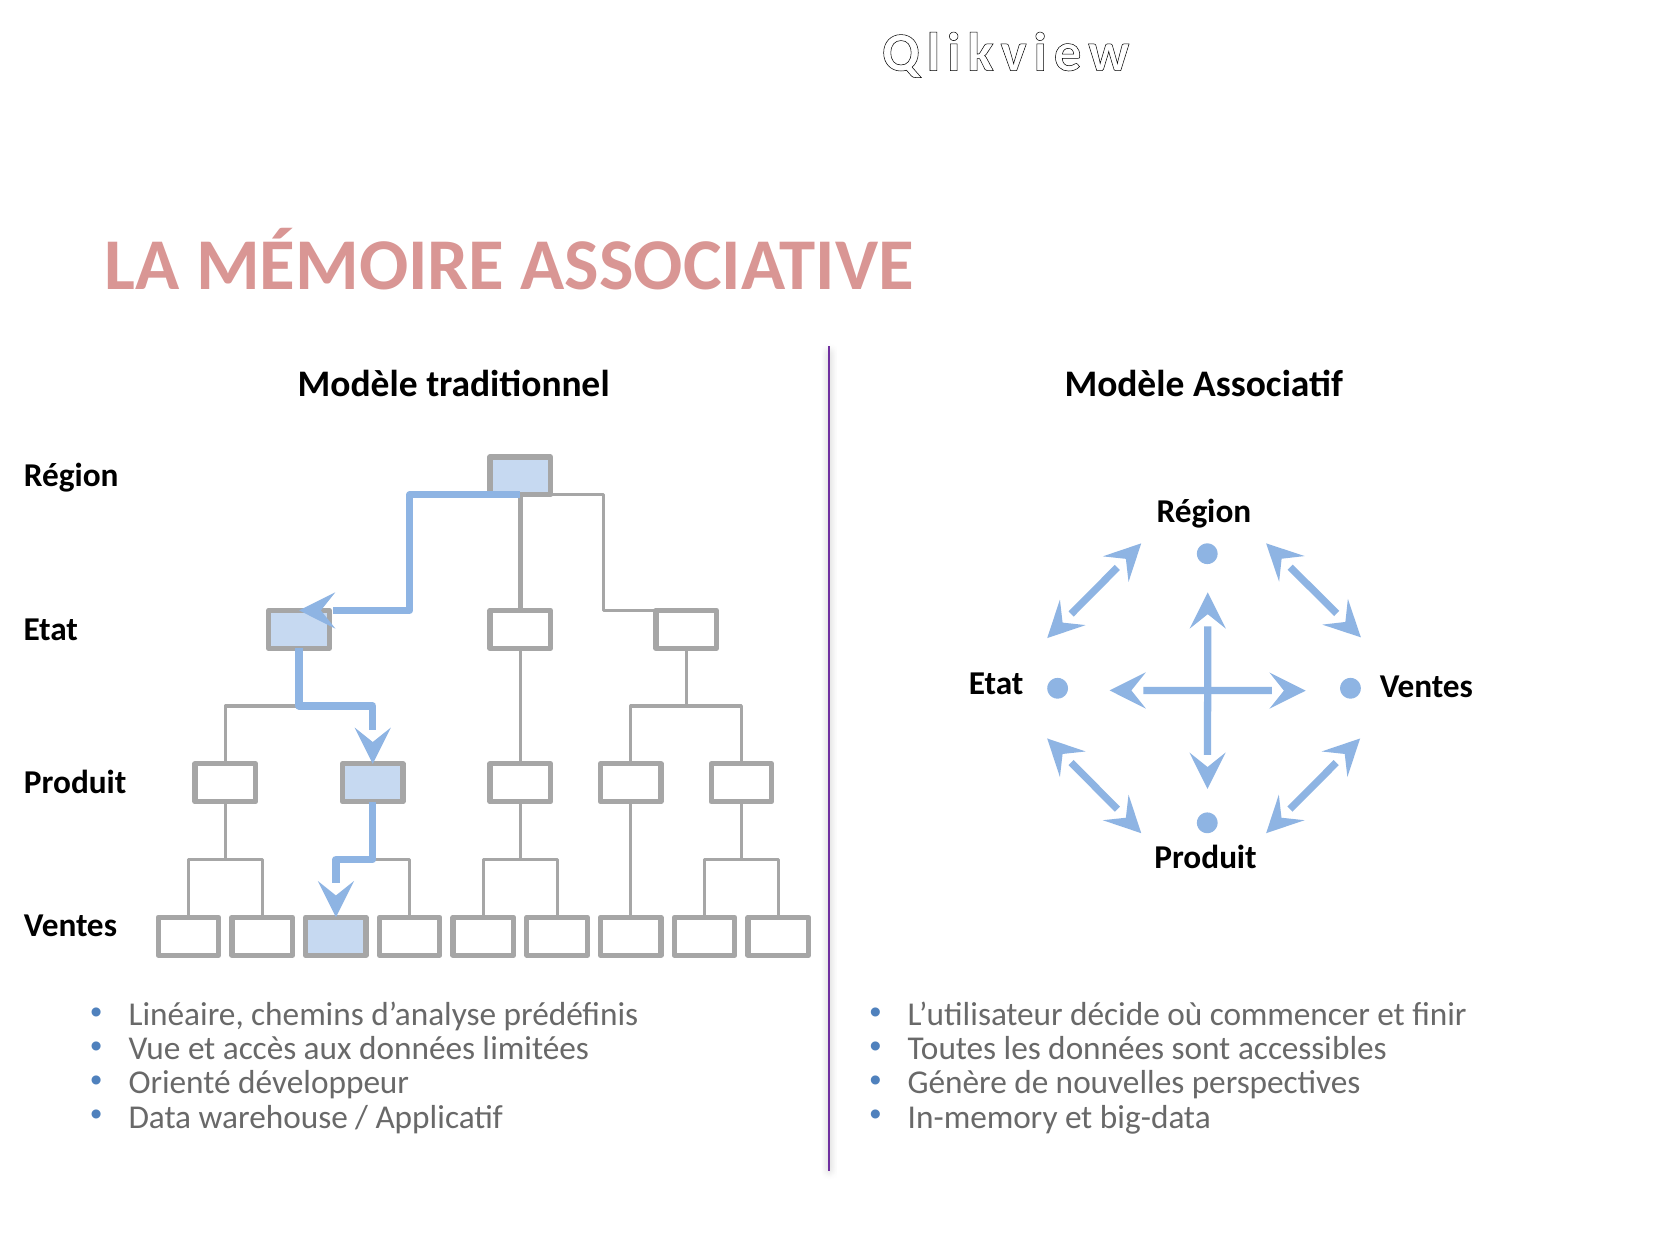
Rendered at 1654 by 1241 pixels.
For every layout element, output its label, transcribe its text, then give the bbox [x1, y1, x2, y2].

text_box Modèle traditionnel [79, 361, 824, 411]
text_box Produit [1154, 844, 1257, 875]
title Qlikview [357, 8, 1654, 110]
text_box Linéaire, chemins d’analyse prédéfinis Vue et accès aux données limitées Orienté développeur Data warehouse / Applicatif [90, 1001, 811, 1135]
text_box Modèle Associatif [834, 361, 1579, 411]
text_box Région [1156, 498, 1252, 529]
text_box Etat [968, 670, 1024, 701]
text_box L’utilisateur décide où commencer et finir Toutes les données sont accessibles Génère de nouvelles perspectives In-memory et big-data [869, 1001, 1630, 1135]
text_box Ventes [1379, 673, 1474, 704]
text_box La mémoire associative [88, 228, 1565, 314]
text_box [23, 456, 809, 956]
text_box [1047, 543, 1362, 834]
